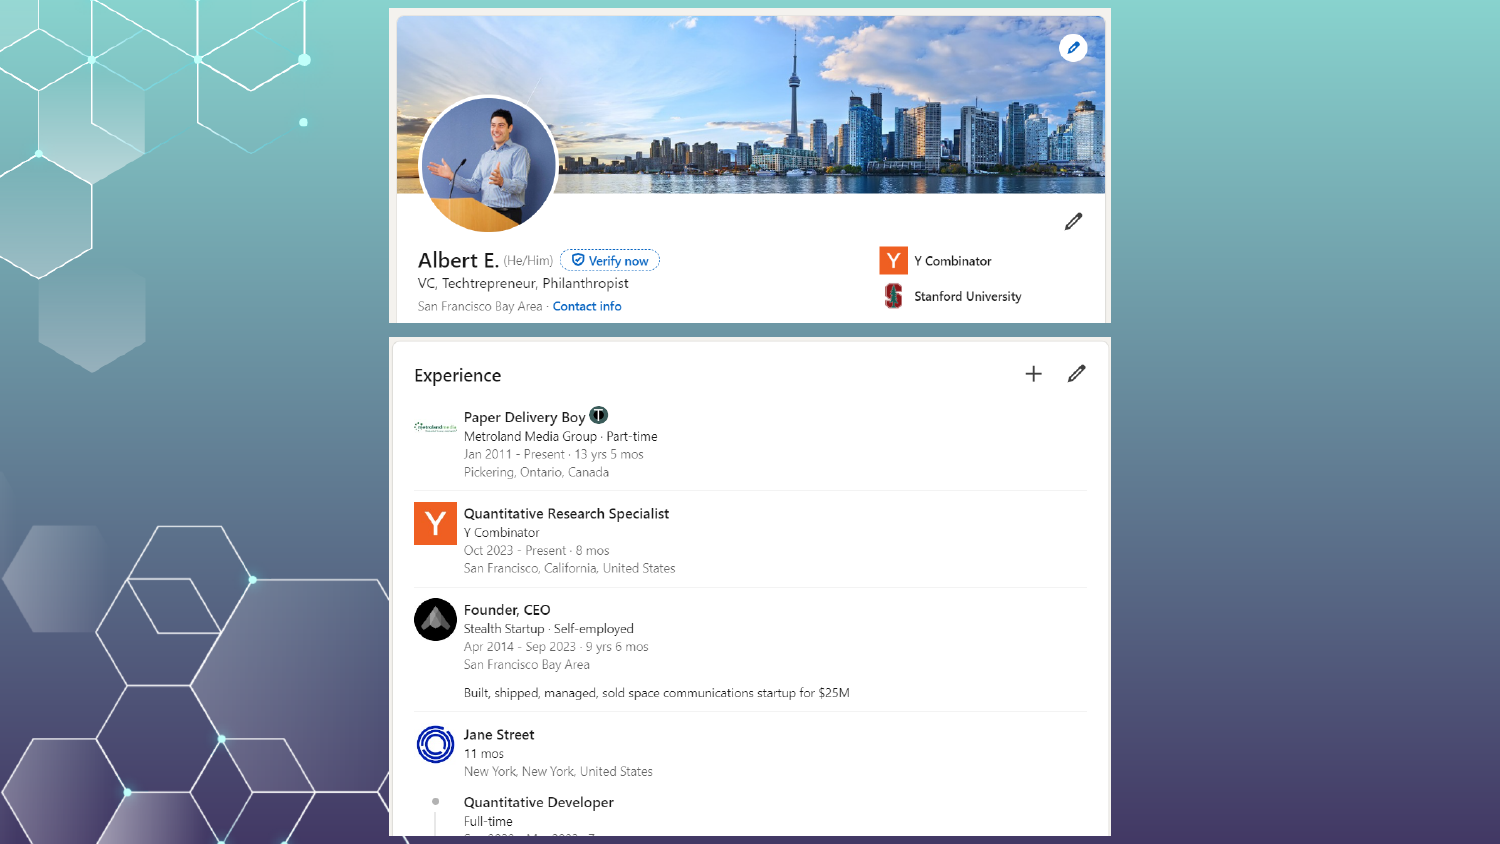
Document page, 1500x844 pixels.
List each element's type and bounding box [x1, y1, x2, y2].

picture [389, 8, 1111, 323]
picture [0, 0, 342, 373]
picture [0, 337, 1111, 844]
